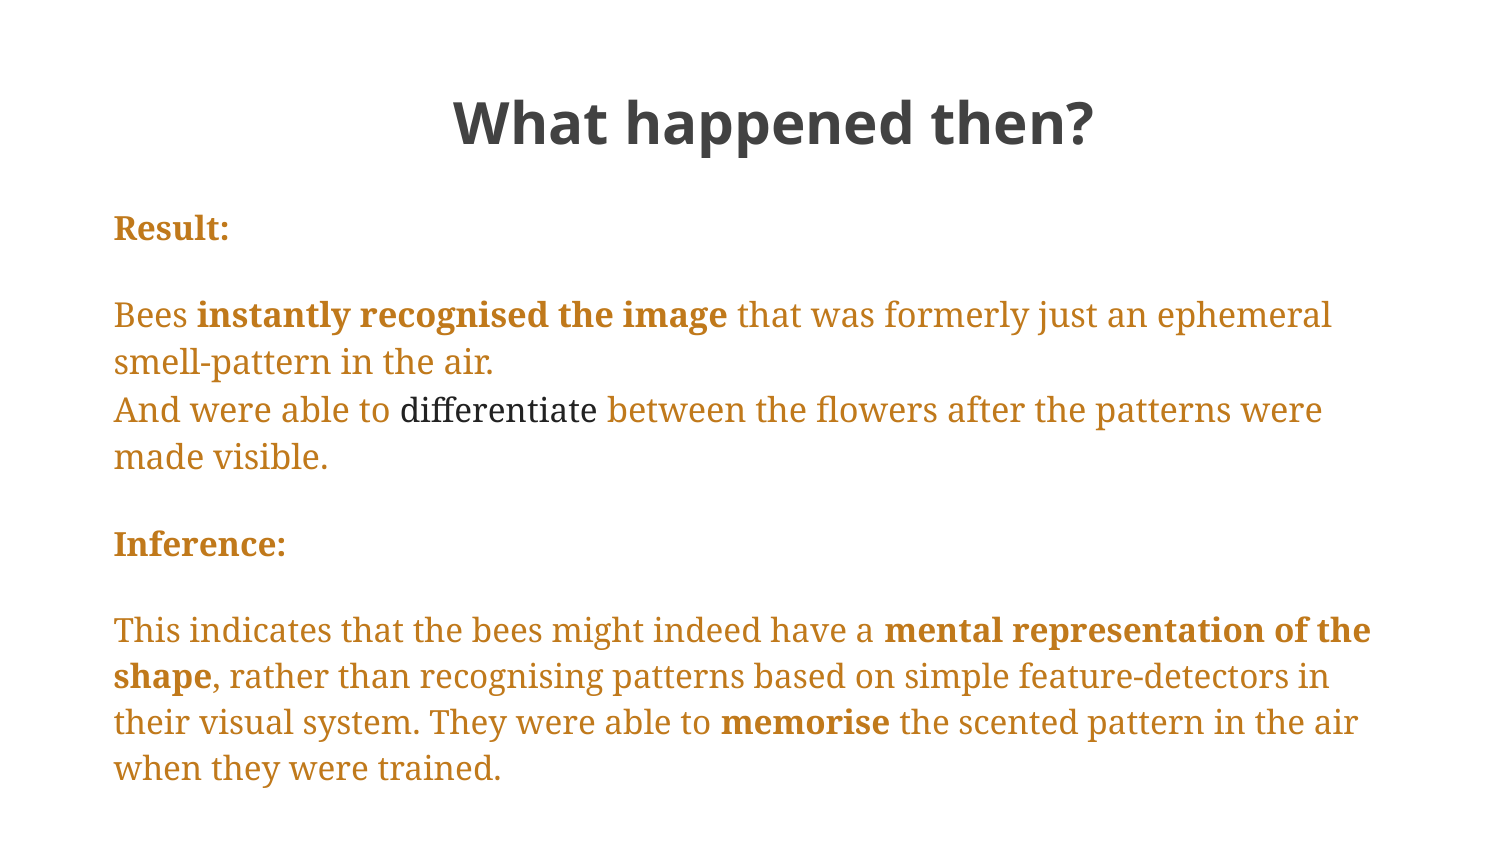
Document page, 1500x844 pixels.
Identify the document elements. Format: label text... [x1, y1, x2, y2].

list Result: Bees instantly recognised the image that was formerly just an ephemeral smell-pattern in the air. And were able to differentiate between the flowers after the patterns were made visible. Inference: This indicates that the bees might indeed have a mental representation of the shape, rather than recognising patterns based on simple feature-detectors in their visual system. They were able to memorise the scented pattern in the air when they were trained. [98, 191, 1427, 775]
title What happened then? [213, 71, 1368, 191]
